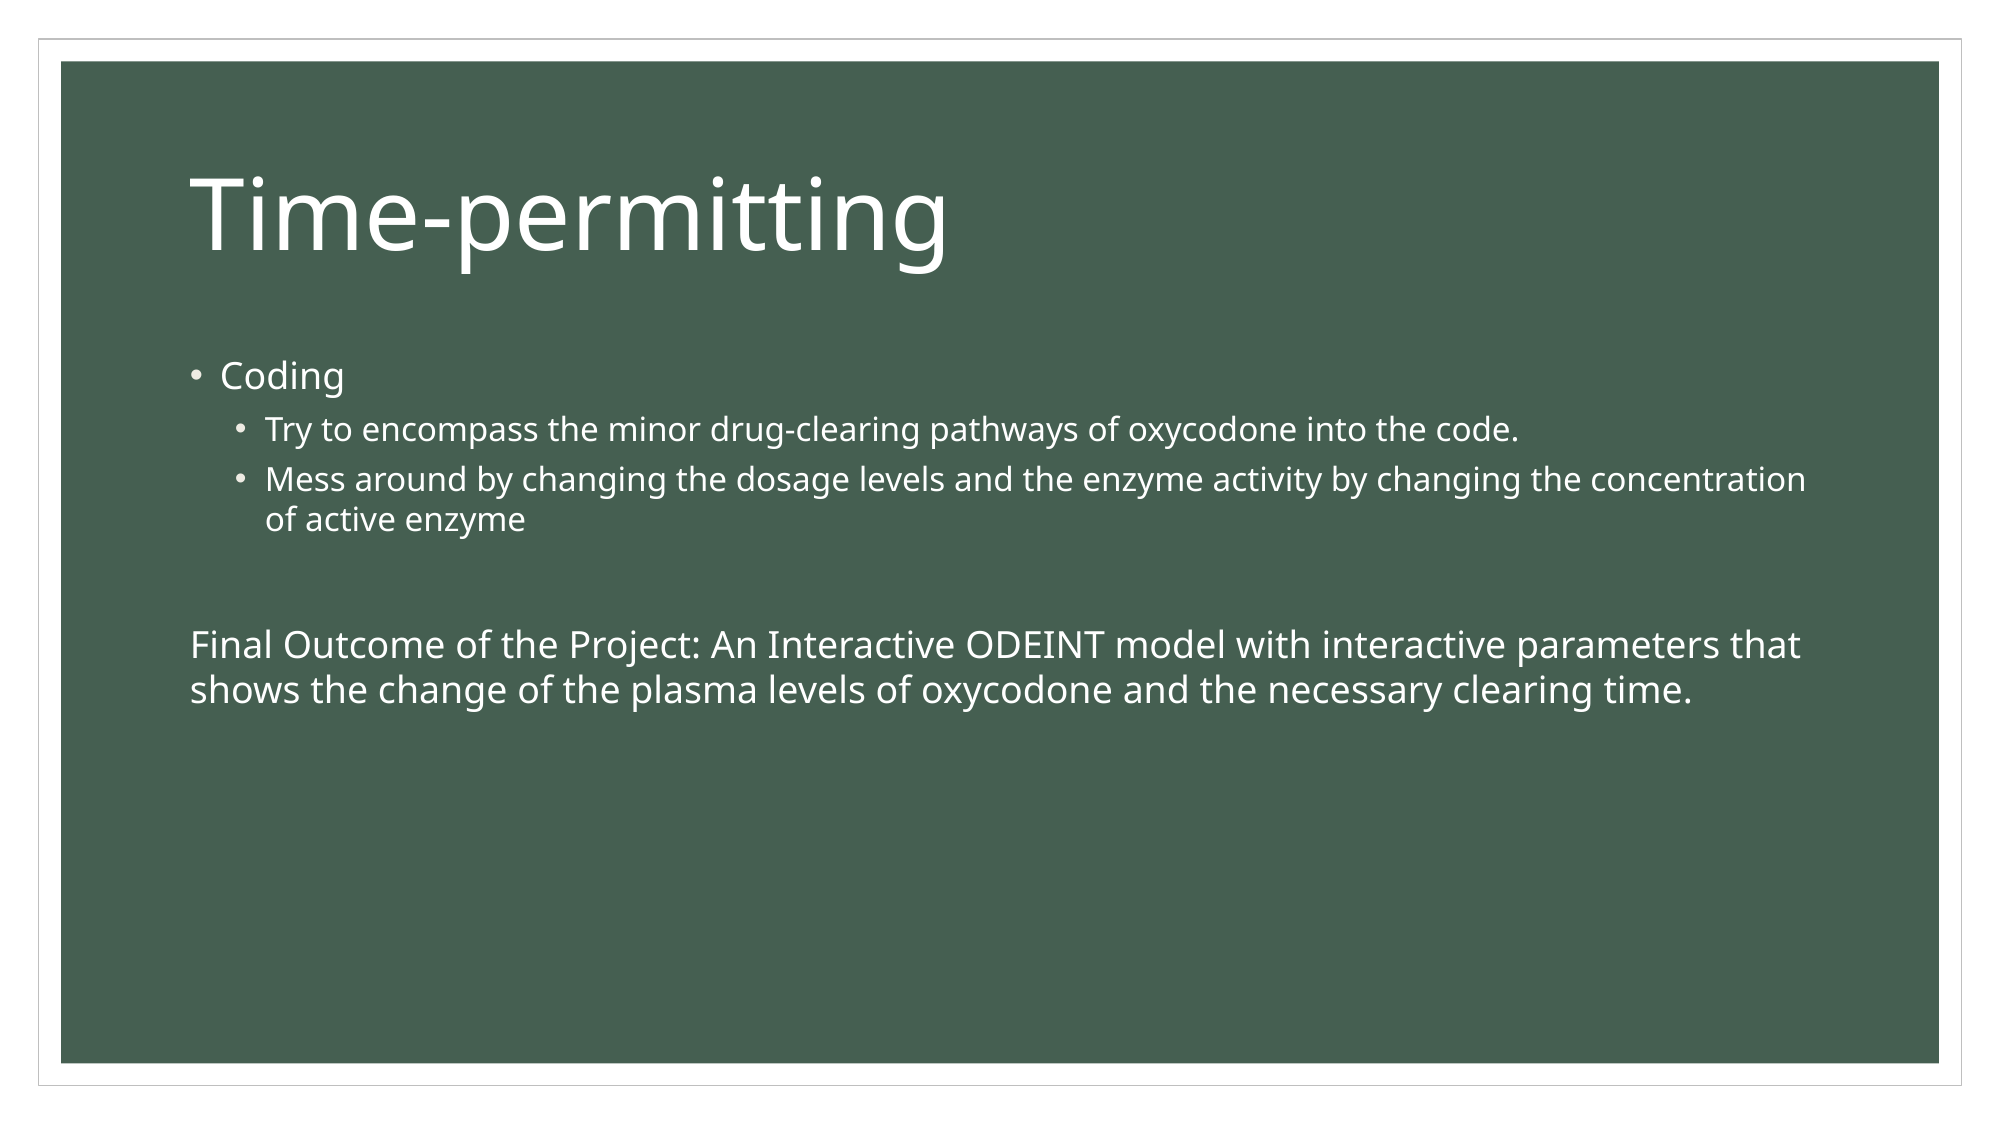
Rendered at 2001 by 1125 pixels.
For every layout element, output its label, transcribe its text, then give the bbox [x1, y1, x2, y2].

list Coding Try to encompass the minor drug-clearing pathways of oxycodone into the code. Mess around by changing the dosage levels and the enzyme activity by changing the concentration of active enzyme Final Outcome of the Project: An Interactive ODEINT model with interactive parameters that shows the change of the plasma levels of oxycodone and the necessary clearing time. [174, 345, 1825, 990]
title Time-permitting [174, 105, 1825, 331]
